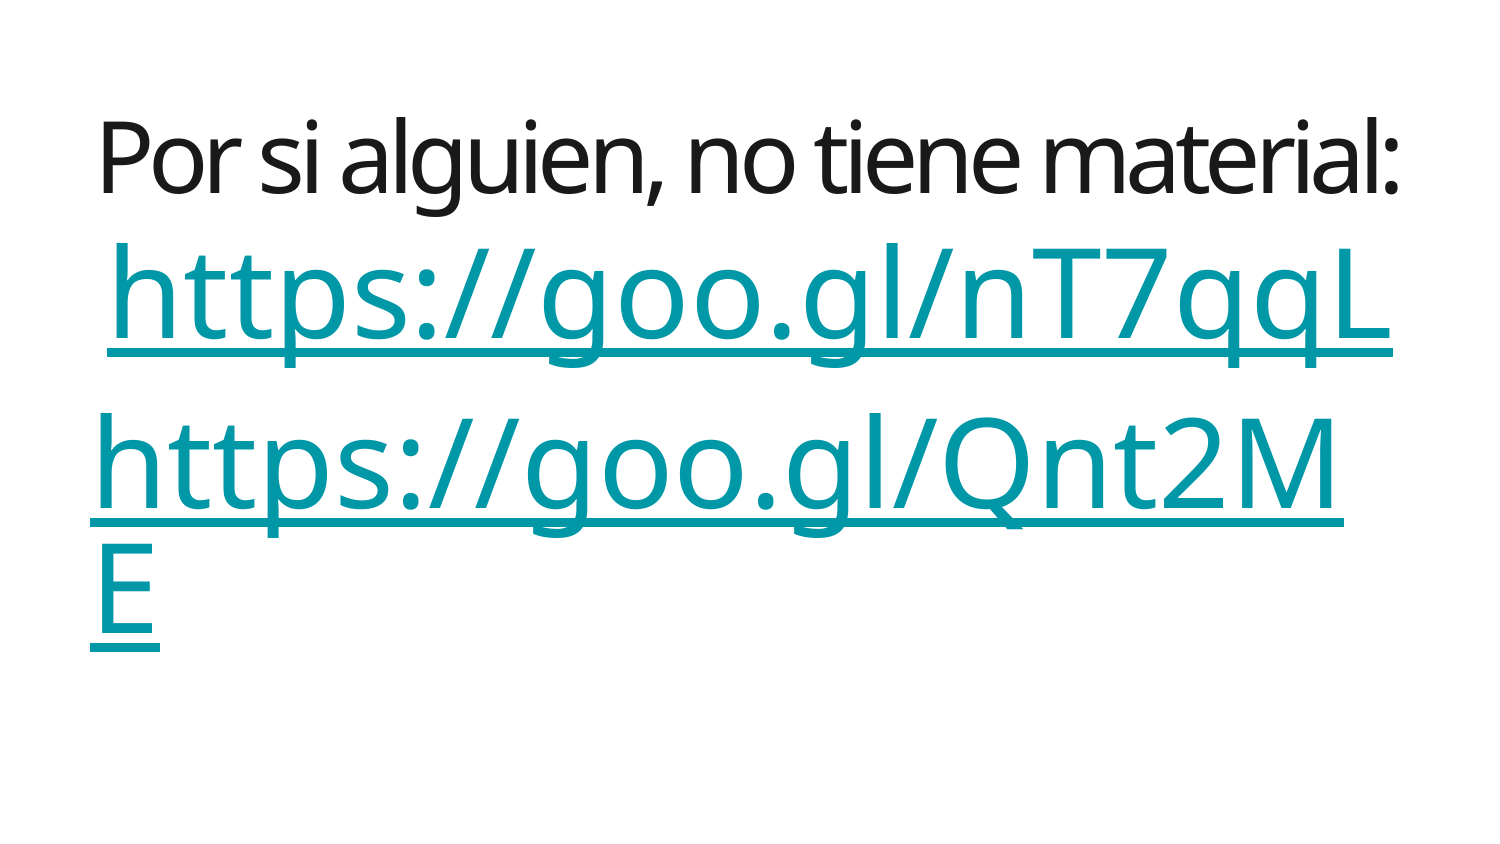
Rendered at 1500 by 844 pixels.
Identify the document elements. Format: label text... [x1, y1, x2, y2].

text_box Por si alguien, no tiene material: https://goo.gl/nT7qqL https://goo.gl/Qnt2ME [75, 137, 1425, 657]
